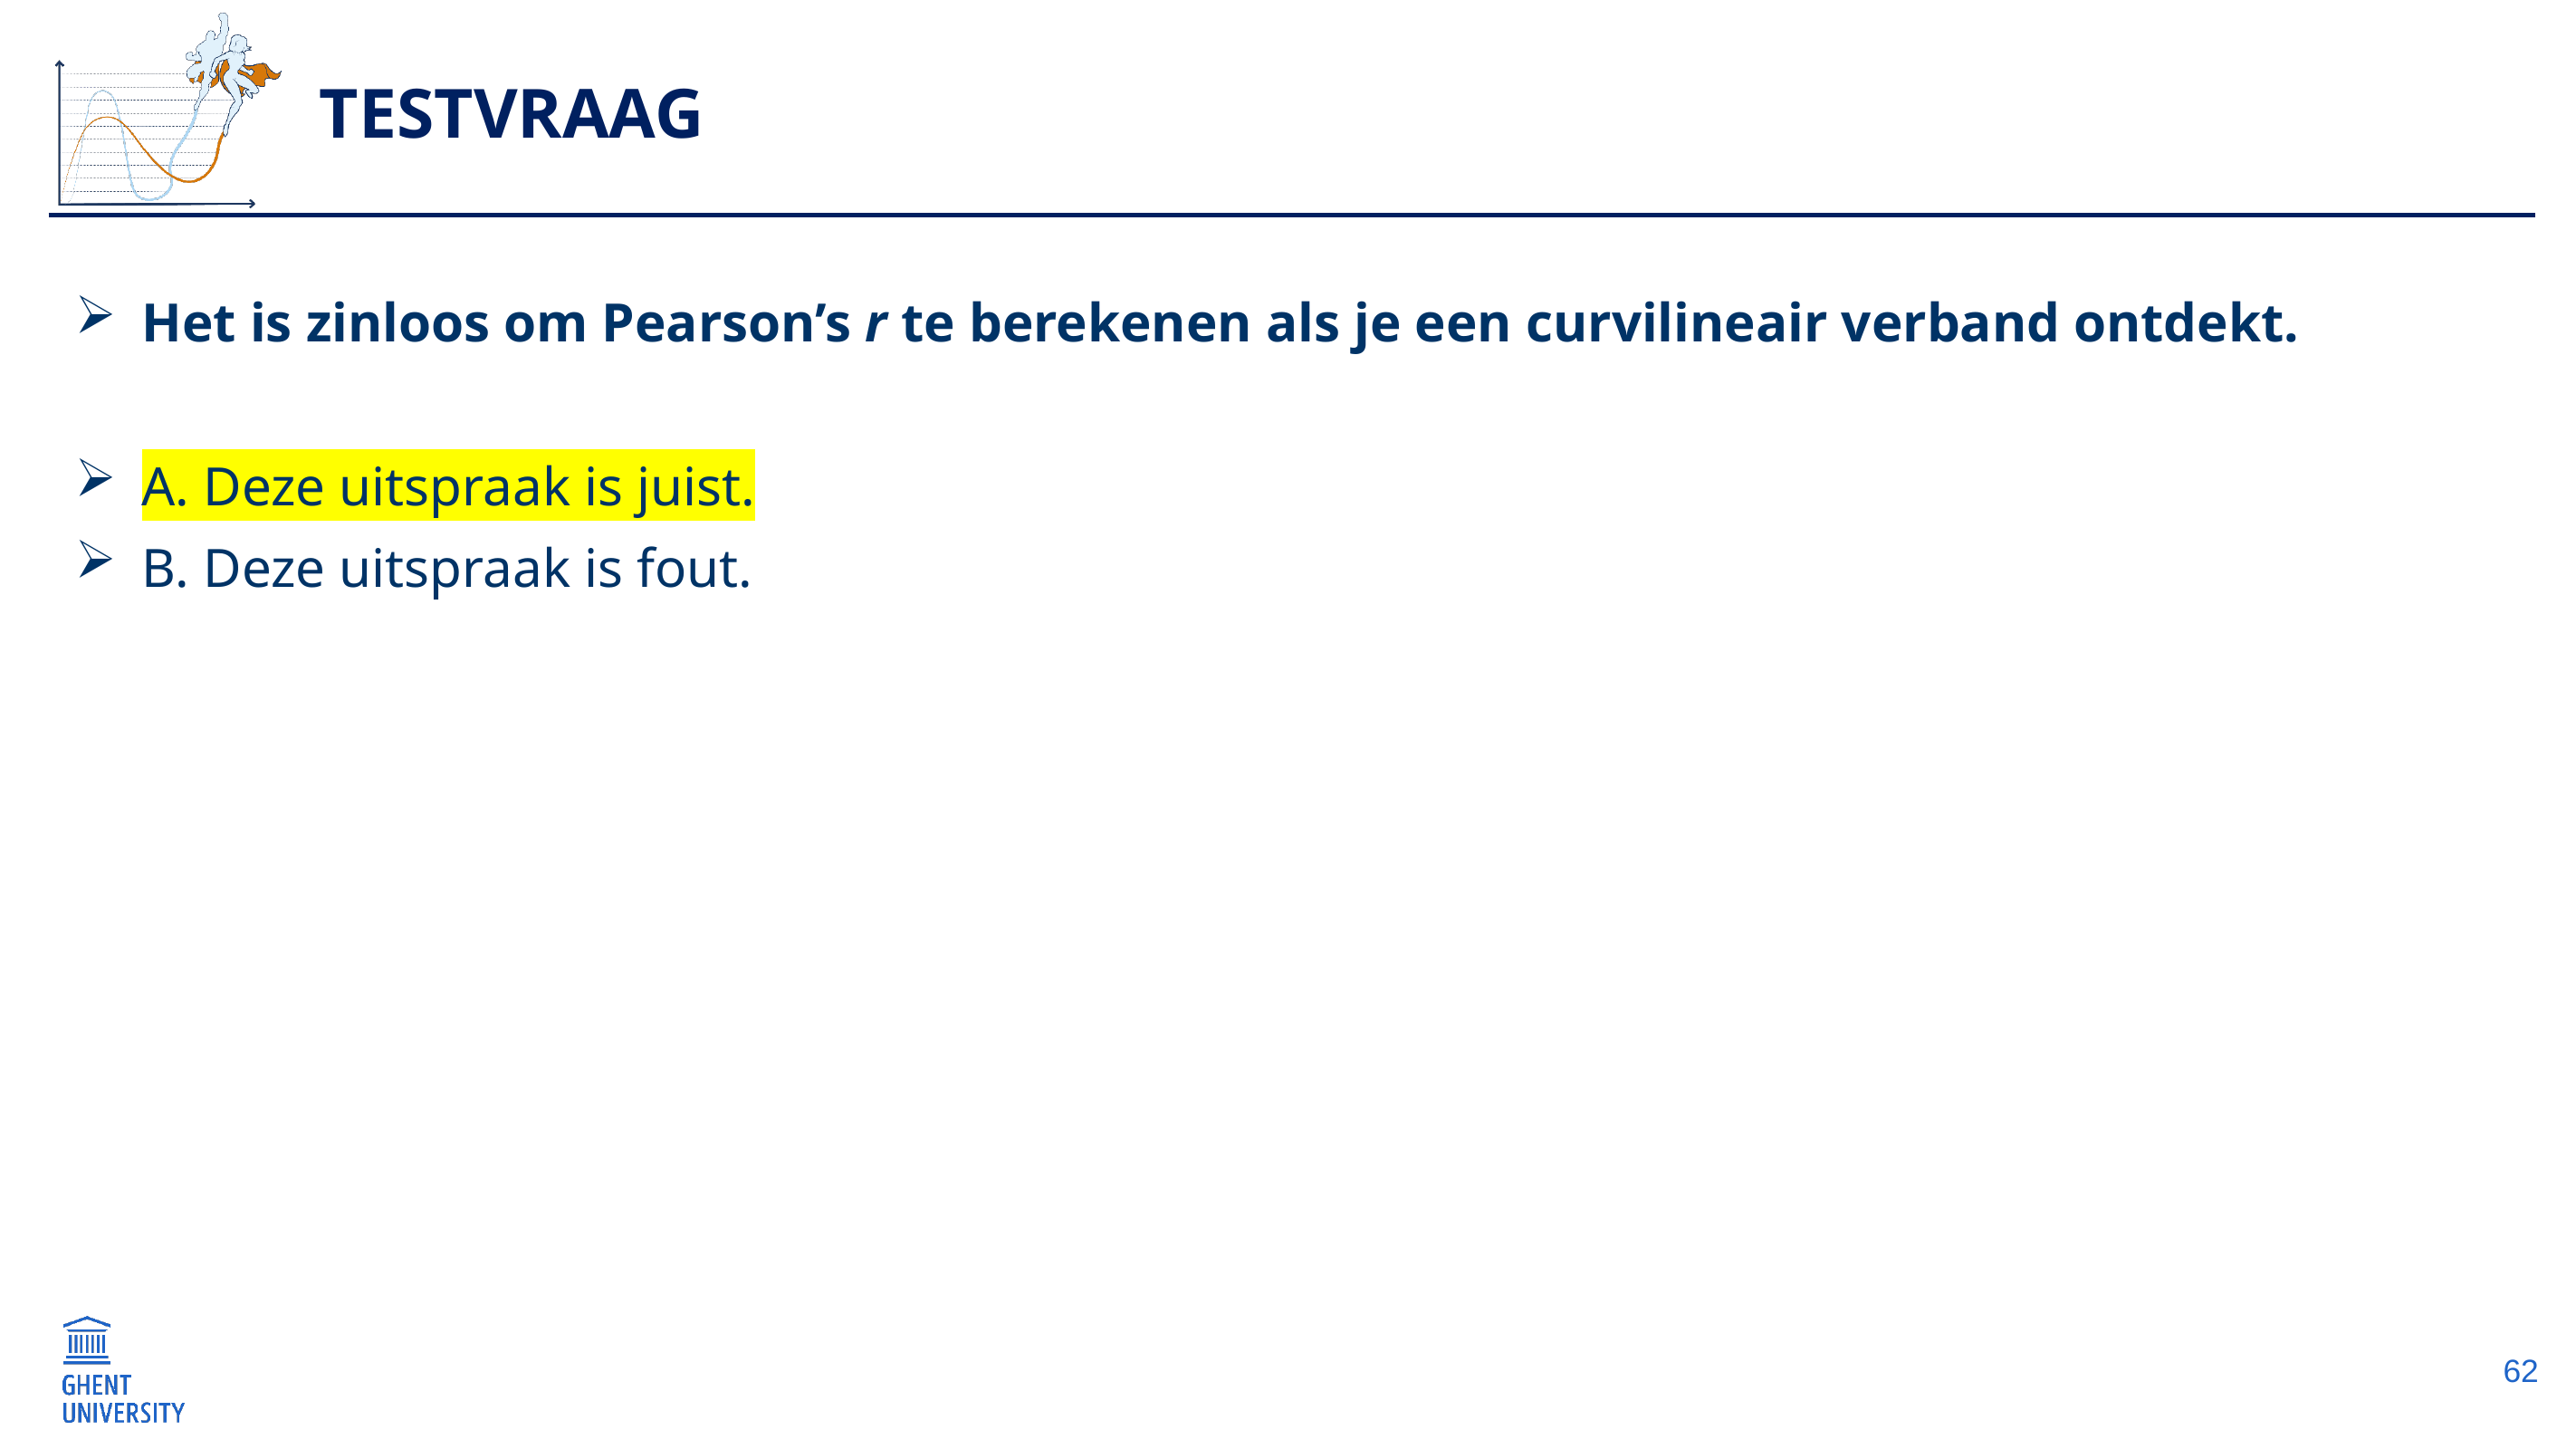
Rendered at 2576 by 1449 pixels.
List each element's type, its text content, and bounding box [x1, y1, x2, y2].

slide_number 62 [2415, 1330, 2553, 1408]
picture [5, 0, 306, 318]
title testvraag [305, 18, 2527, 159]
picture [62, 1290, 411, 1449]
list Het is zinloos om Pearson’s r te berekenen als je een curvilineair verband ontdekt. A. Deze uitspraak is juist. B. Deze uitspraak is fout. [48, 269, 2553, 1290]
